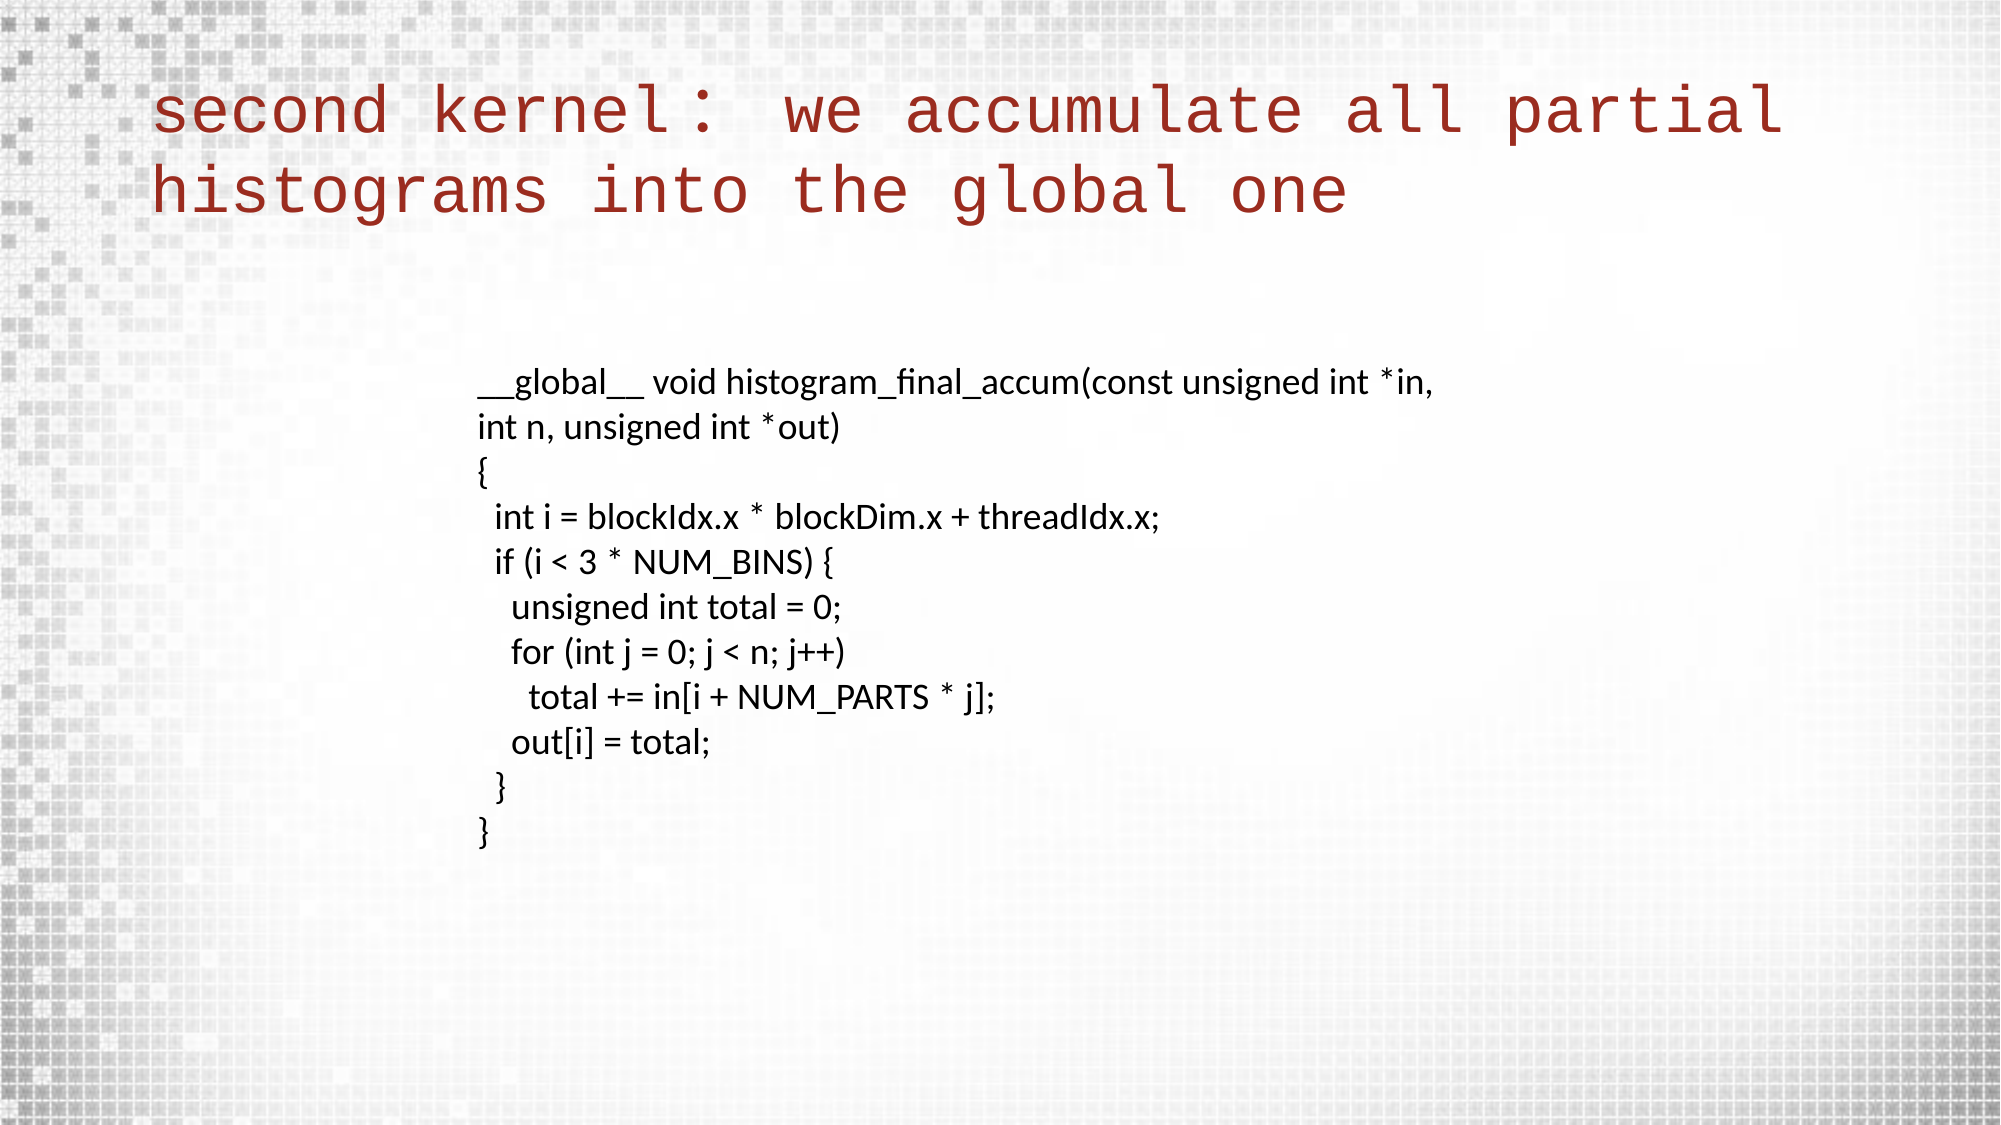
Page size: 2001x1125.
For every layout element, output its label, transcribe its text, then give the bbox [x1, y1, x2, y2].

title second kernel： we accumulate all partial histograms into the global one [150, 66, 1850, 228]
text_box __global__ void histogram_final_accum(const unsigned int *in, int n, unsigned int *out) { int i = blockIdx.x * blockDim.x + threadIdx.x; if (i < 3 * NUM_BINS) { unsigned int total = 0; for (int j = 0; j < n; j++) total += in[i + NUM_PARTS * j]; out[i] = total; } } [462, 349, 1463, 860]
picture [0, 0, 2000, 1125]
